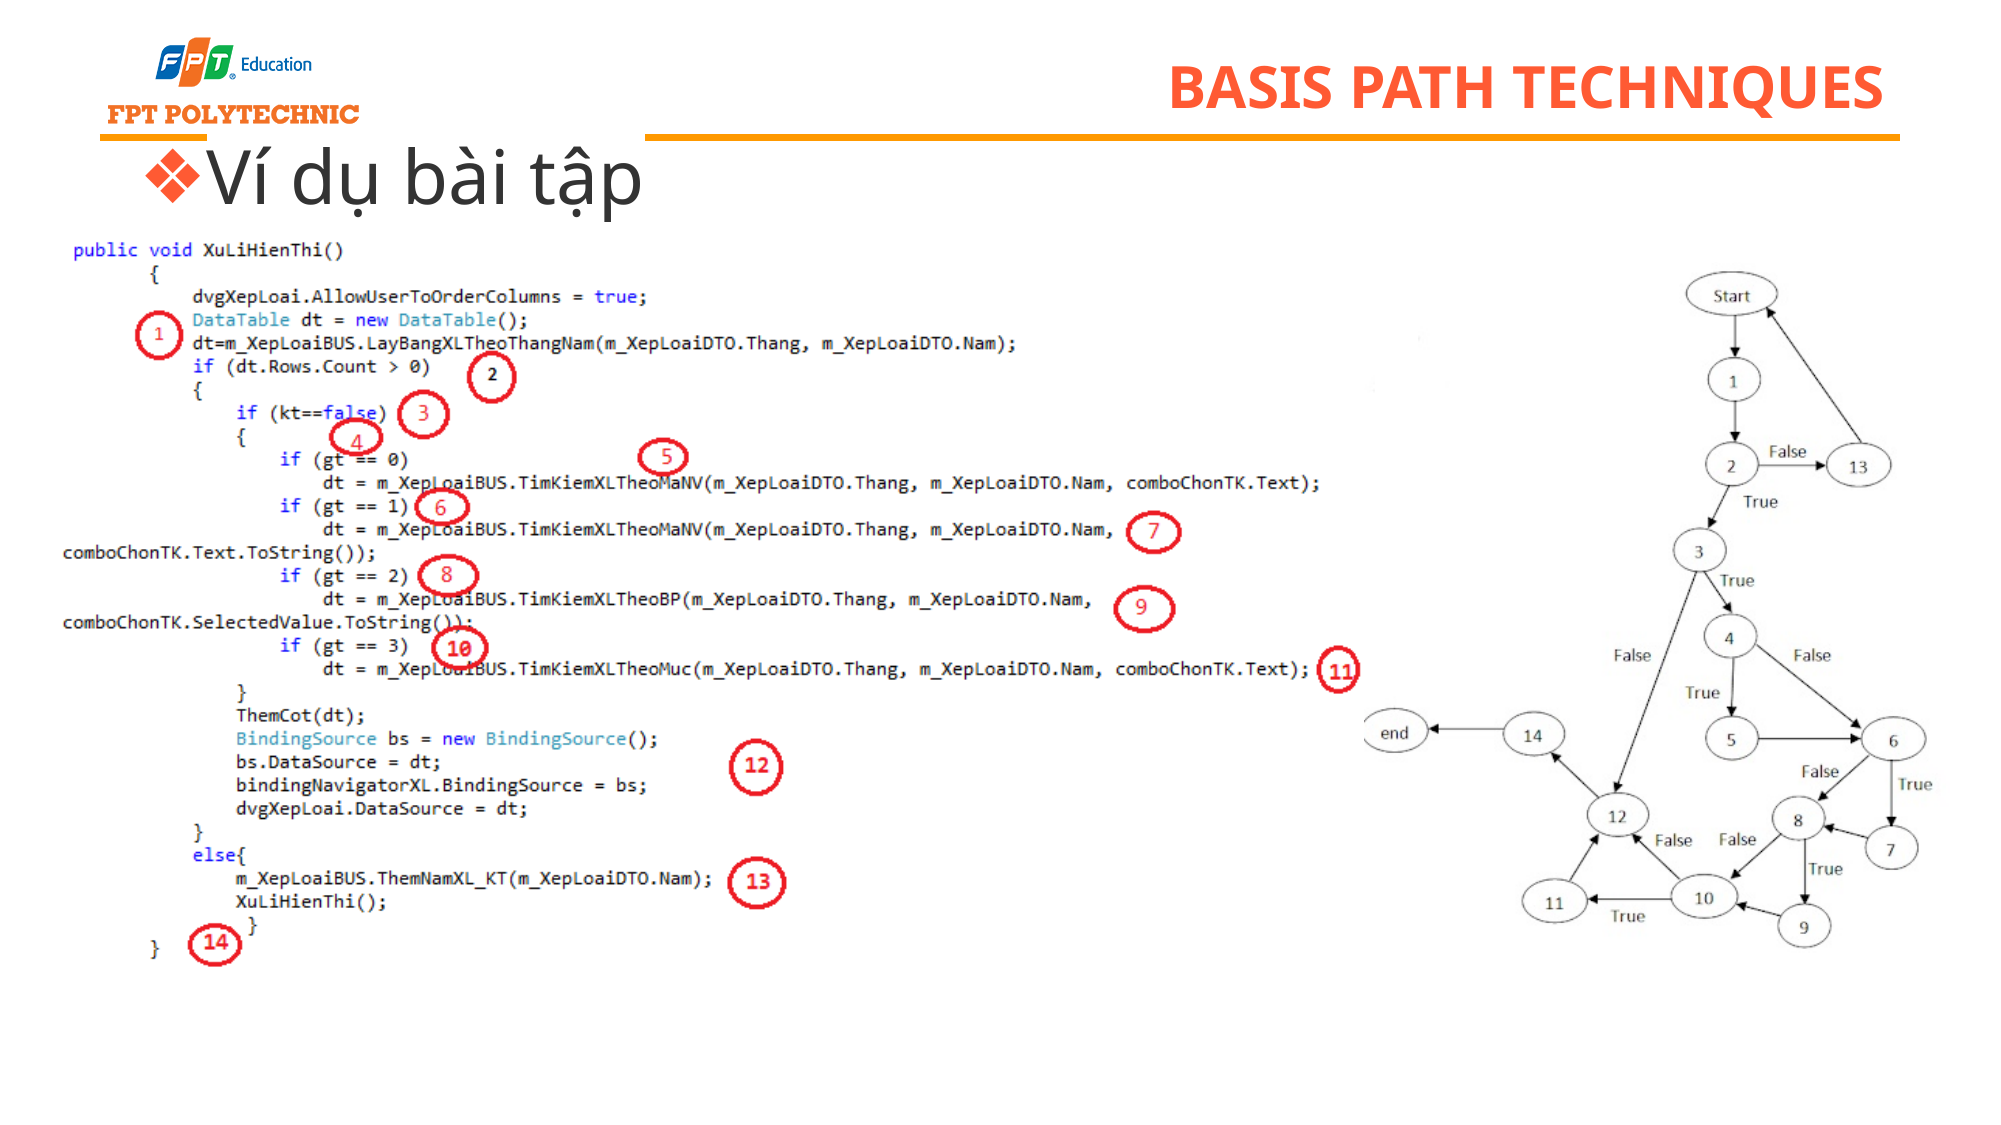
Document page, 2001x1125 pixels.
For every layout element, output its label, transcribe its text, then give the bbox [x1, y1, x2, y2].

title basis path techniques [366, 45, 1900, 125]
picture [61, 227, 1951, 971]
text_box Ví dụ bài tập [61, 139, 1689, 261]
picture [99, 25, 367, 134]
